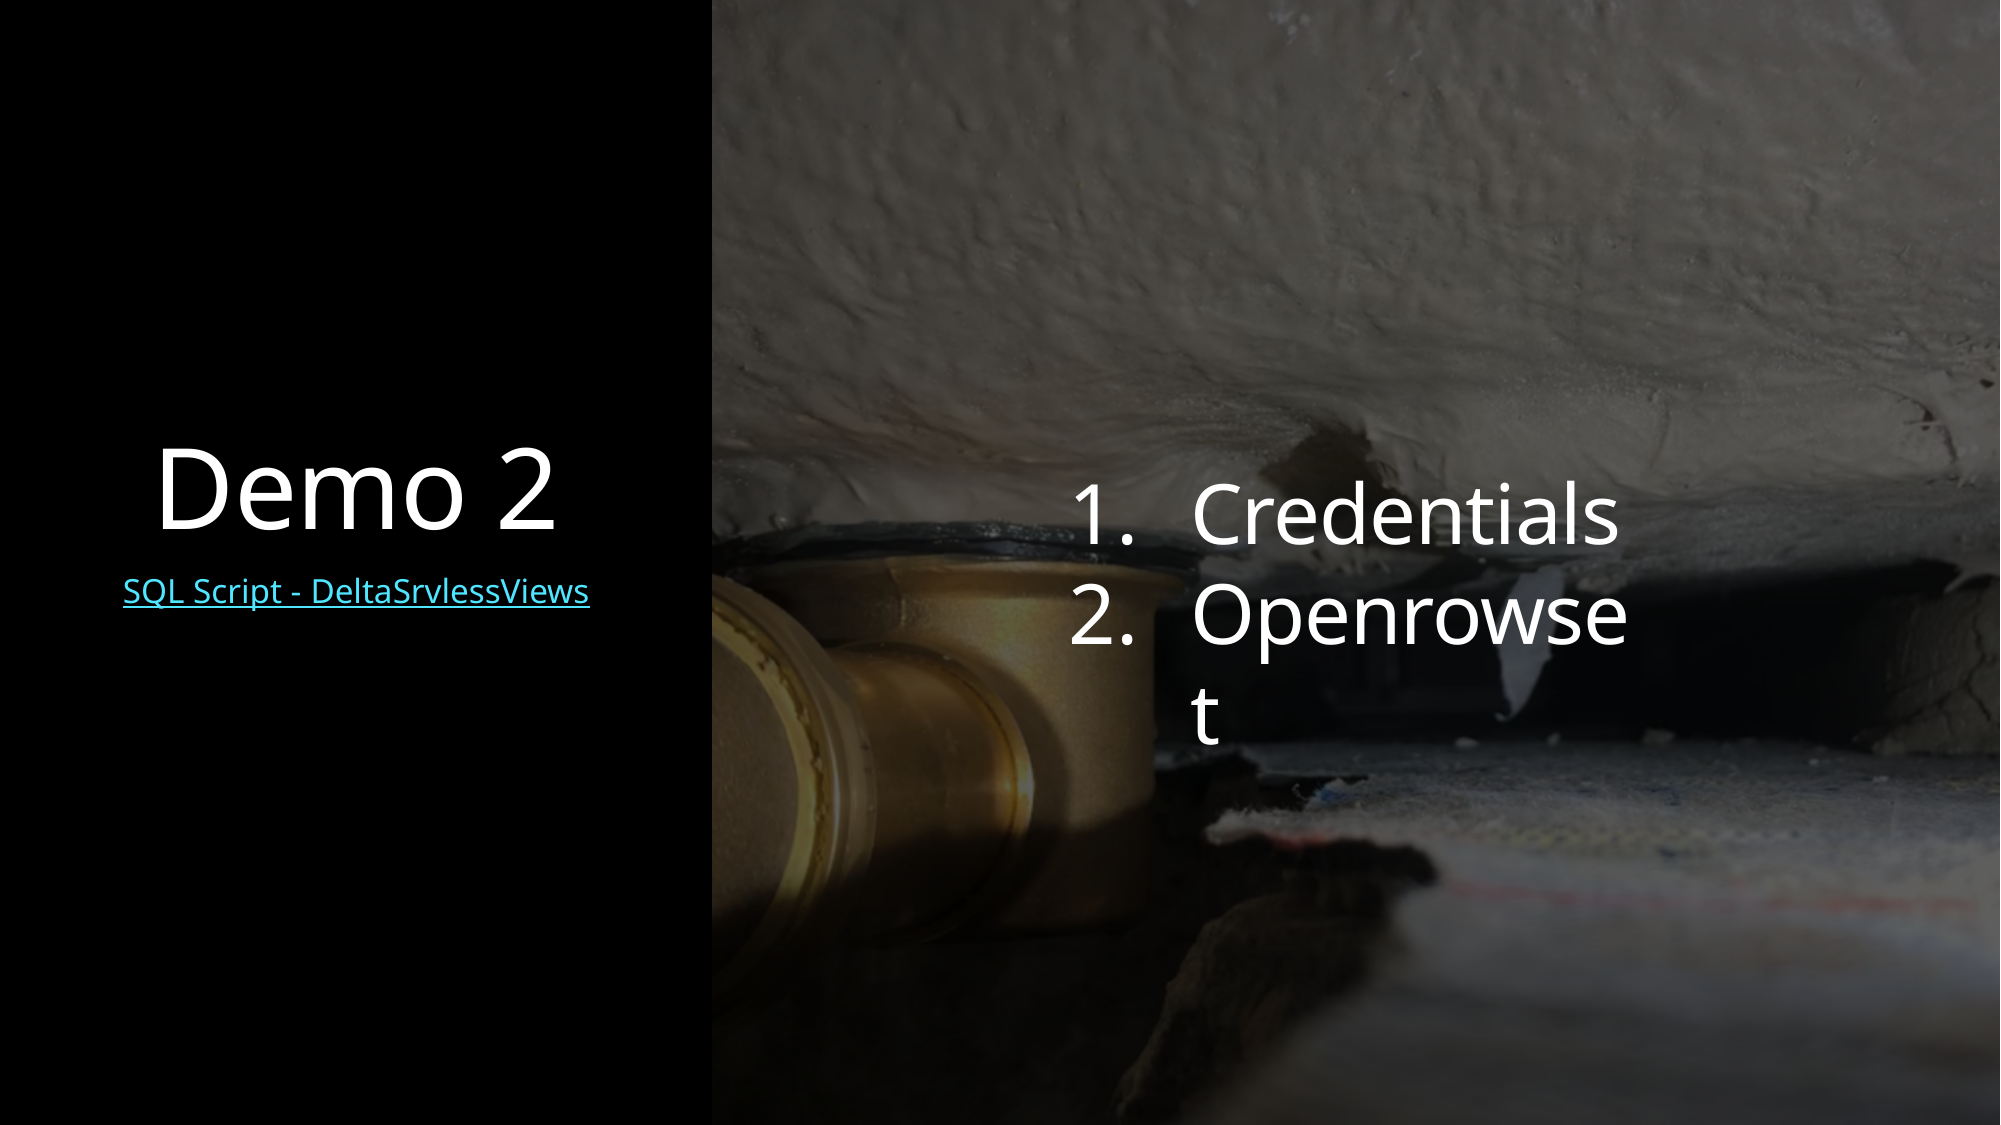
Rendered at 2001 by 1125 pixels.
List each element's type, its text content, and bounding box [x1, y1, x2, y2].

picture [712, 0, 2000, 1125]
text_box Demo 2 [50, 424, 663, 562]
text_box SQL Script - DeltaSrvlessViews [50, 562, 663, 623]
